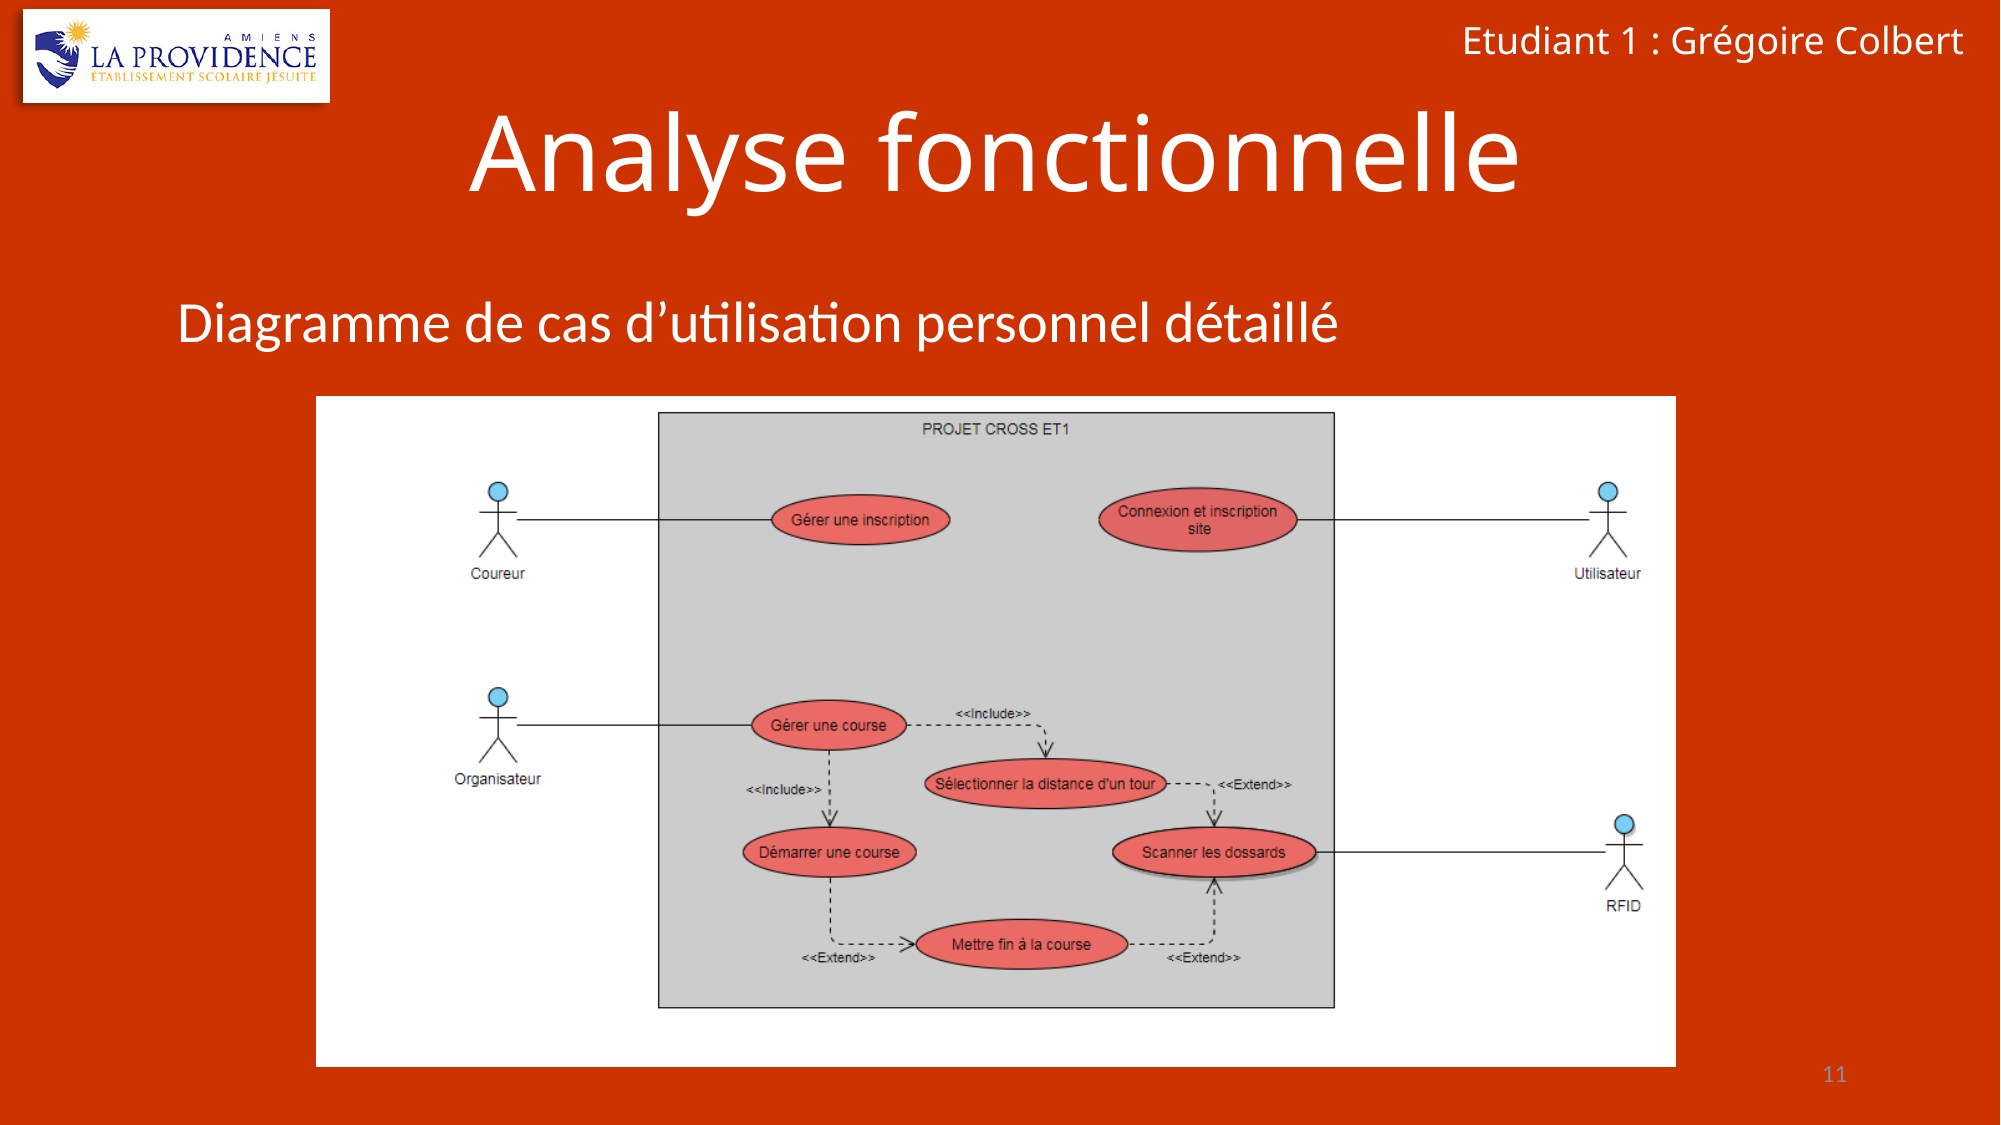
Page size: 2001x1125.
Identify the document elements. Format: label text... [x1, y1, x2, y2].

title Analyse fonctionnelle [246, 93, 1747, 222]
slide_number 11 [1412, 1042, 1863, 1103]
picture [23, 9, 330, 103]
text_box Etudiant 1 : Grégoire Colbert [1369, 9, 2000, 70]
text_box Diagramme de cas d’utilisation personnel détaillé [163, 276, 1611, 362]
picture [316, 396, 1676, 1067]
